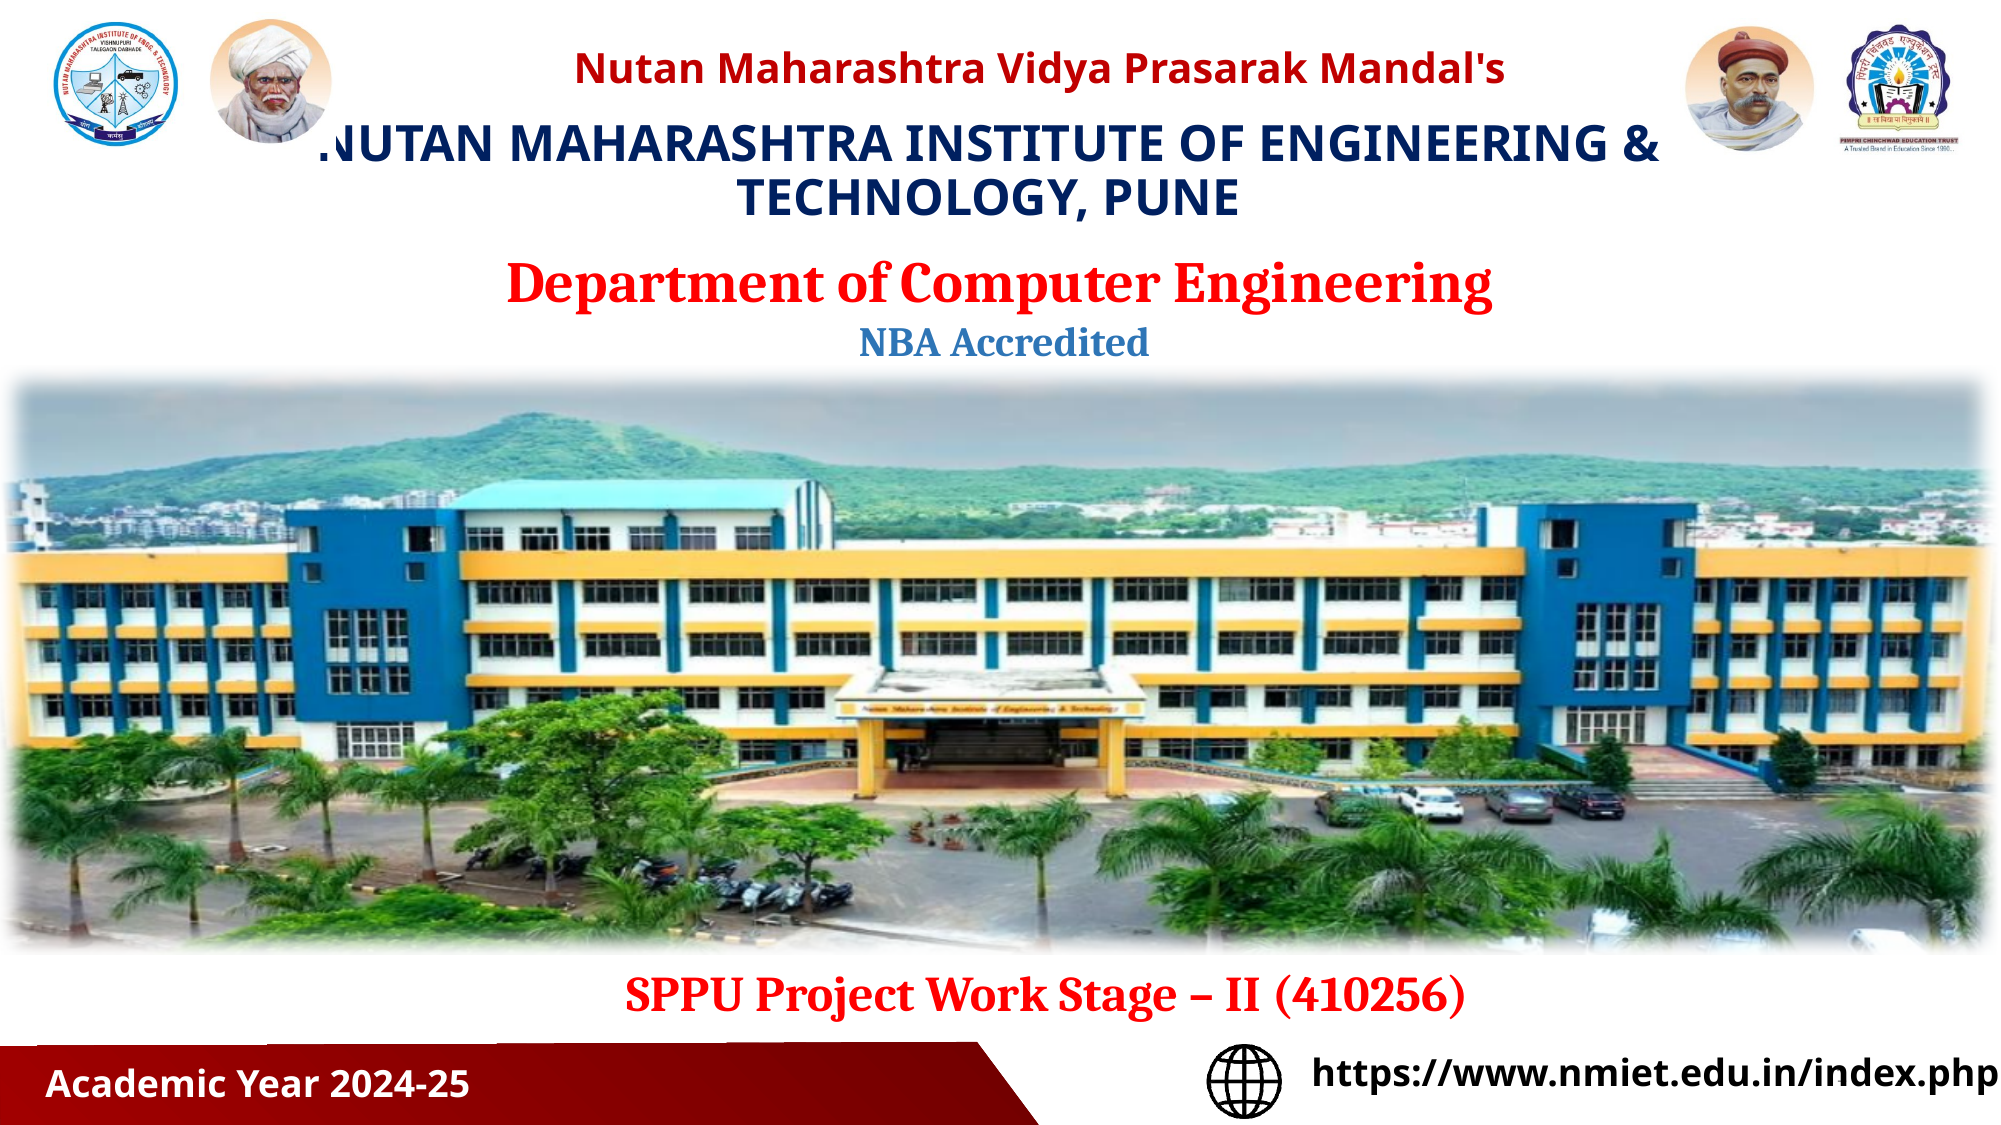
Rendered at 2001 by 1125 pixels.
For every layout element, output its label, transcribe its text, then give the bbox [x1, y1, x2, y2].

text_box Department of Computer Engineering NBA Accredited [491, 237, 1509, 365]
picture [1200, 1040, 1290, 1125]
text_box Nutan Maharashtra Vidya Prasarak Mandal's [531, 40, 1546, 76]
text_box [0, 1040, 1041, 1125]
title NUTAN MAHARASHTRA INSTITUTE OF ENGINEERING & TECHNOLOGY, PUNE [297, 76, 1681, 267]
picture [47, 12, 336, 153]
slide_number 1 [1412, 1042, 1863, 1103]
text_box https://www.nmiet.edu.in/index.php [1296, 1041, 2000, 1102]
picture [1680, 18, 1969, 159]
picture [0, 365, 2000, 955]
text_box Academic Year 2024-25 [30, 1053, 1000, 1113]
text_box SPPU Project Work Stage – II (410256) [611, 955, 1484, 1030]
